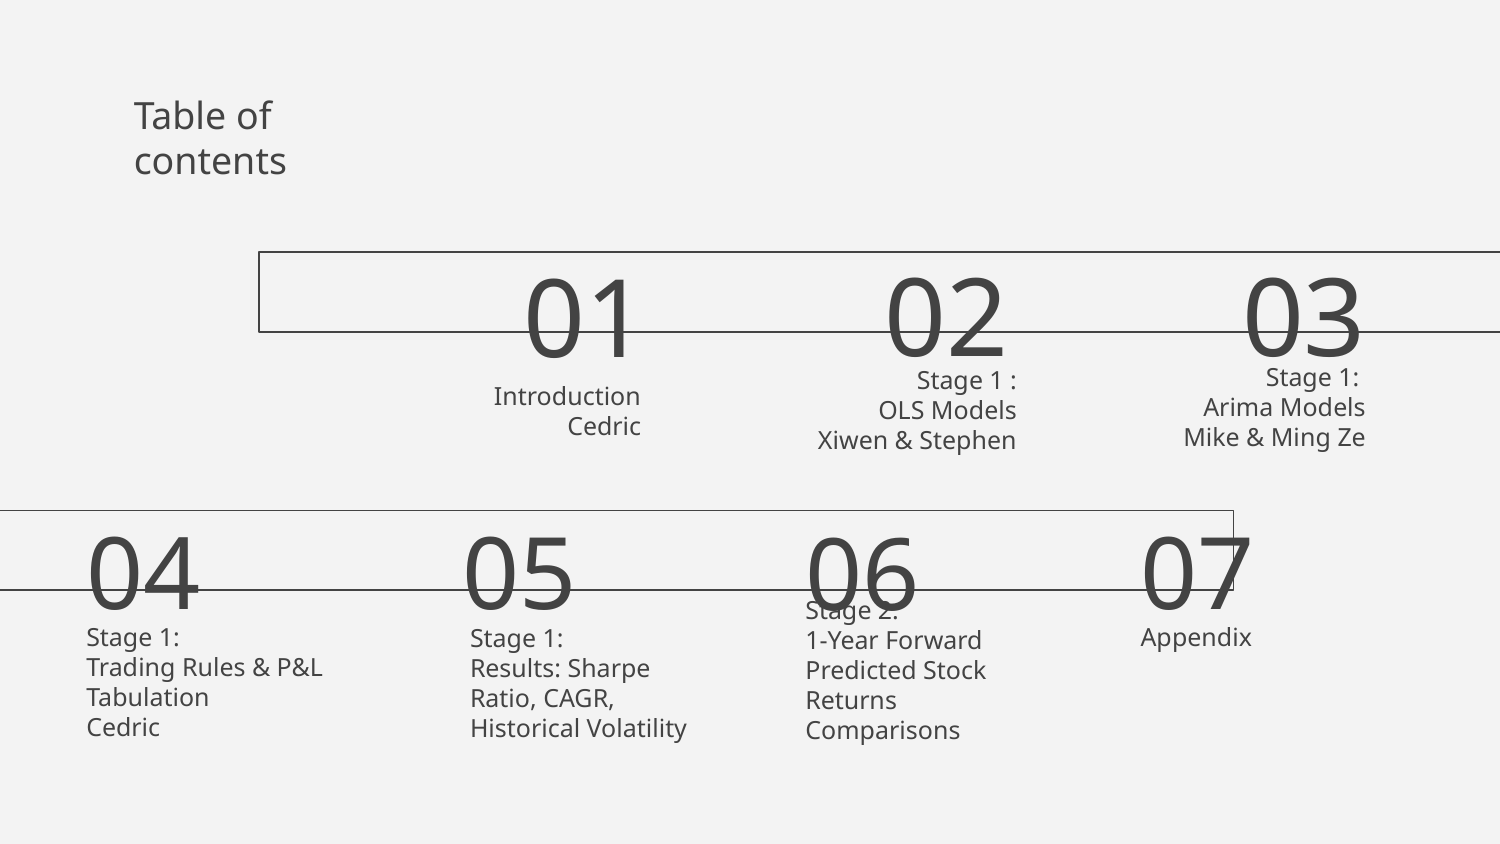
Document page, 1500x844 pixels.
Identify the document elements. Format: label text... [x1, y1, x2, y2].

title 03 [1093, 265, 1382, 361]
title 01 [375, 266, 663, 362]
title 02 [735, 265, 1024, 361]
title Stage 1: Arima Models Mike & Ming Ze [1144, 371, 1382, 467]
title Introduction Cedric [464, 362, 657, 456]
title Stage 1: Trading Rules & P&L Tabulation Cedric [71, 662, 340, 757]
title 04 [71, 522, 359, 617]
title Stage 1: Results: Sharpe Ratio, CAGR, Historical Volatility [455, 662, 728, 758]
text_box 07 [1125, 522, 1414, 617]
title 06 [790, 522, 1079, 618]
title Stage 2: 1-Year Forward Predicted Stock Returns Comparisons [790, 693, 1064, 790]
title Table of contents [118, 77, 407, 233]
text_box Appendix [1125, 572, 1386, 667]
title 05 [447, 521, 736, 617]
title Stage 1 : OLS Models Xiwen & Stephen [662, 374, 1032, 470]
